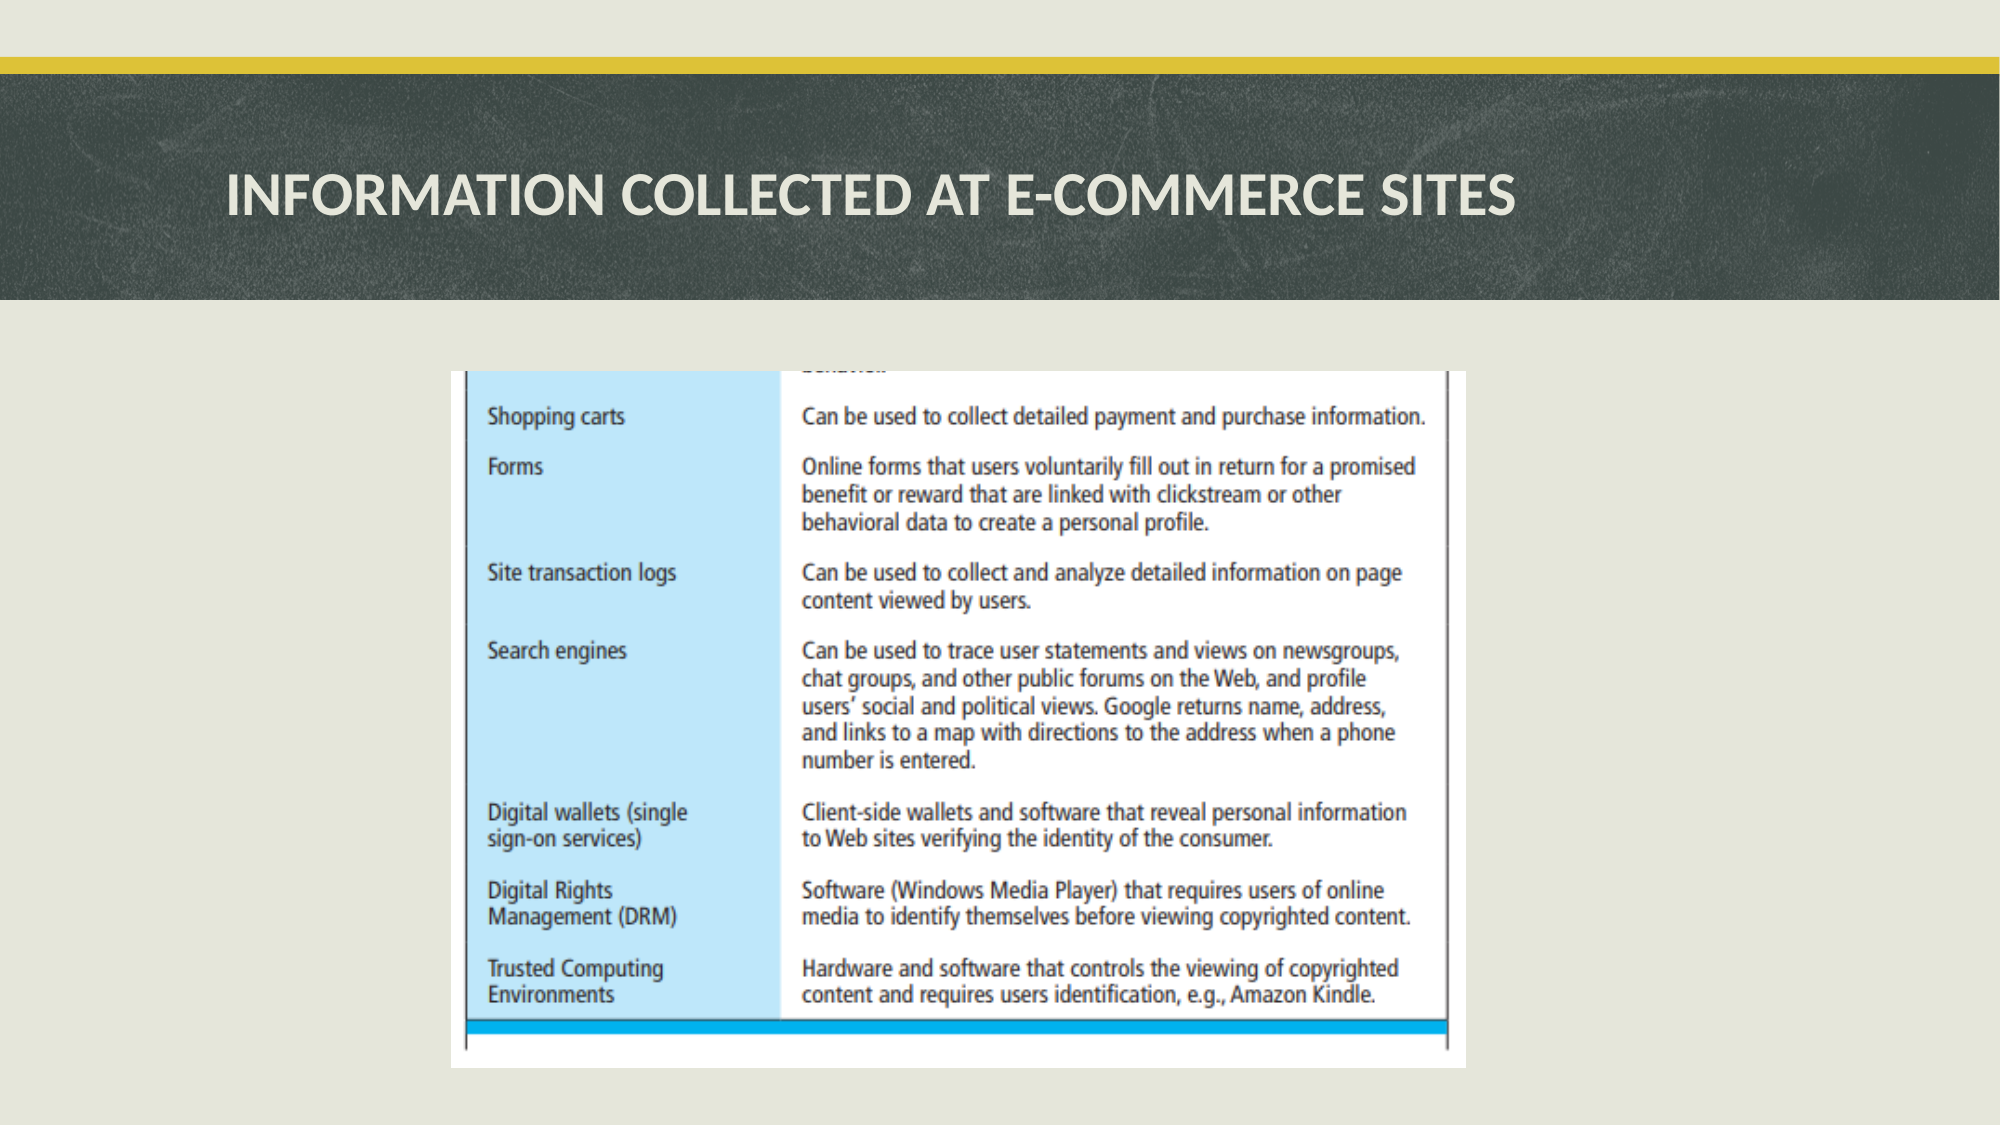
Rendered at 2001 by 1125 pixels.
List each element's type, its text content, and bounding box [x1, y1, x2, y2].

title INFORMATION COLLECTED AT E-COMMERCE SITES [210, 76, 1868, 311]
picture [0, 74, 2000, 300]
picture [451, 371, 1466, 1068]
